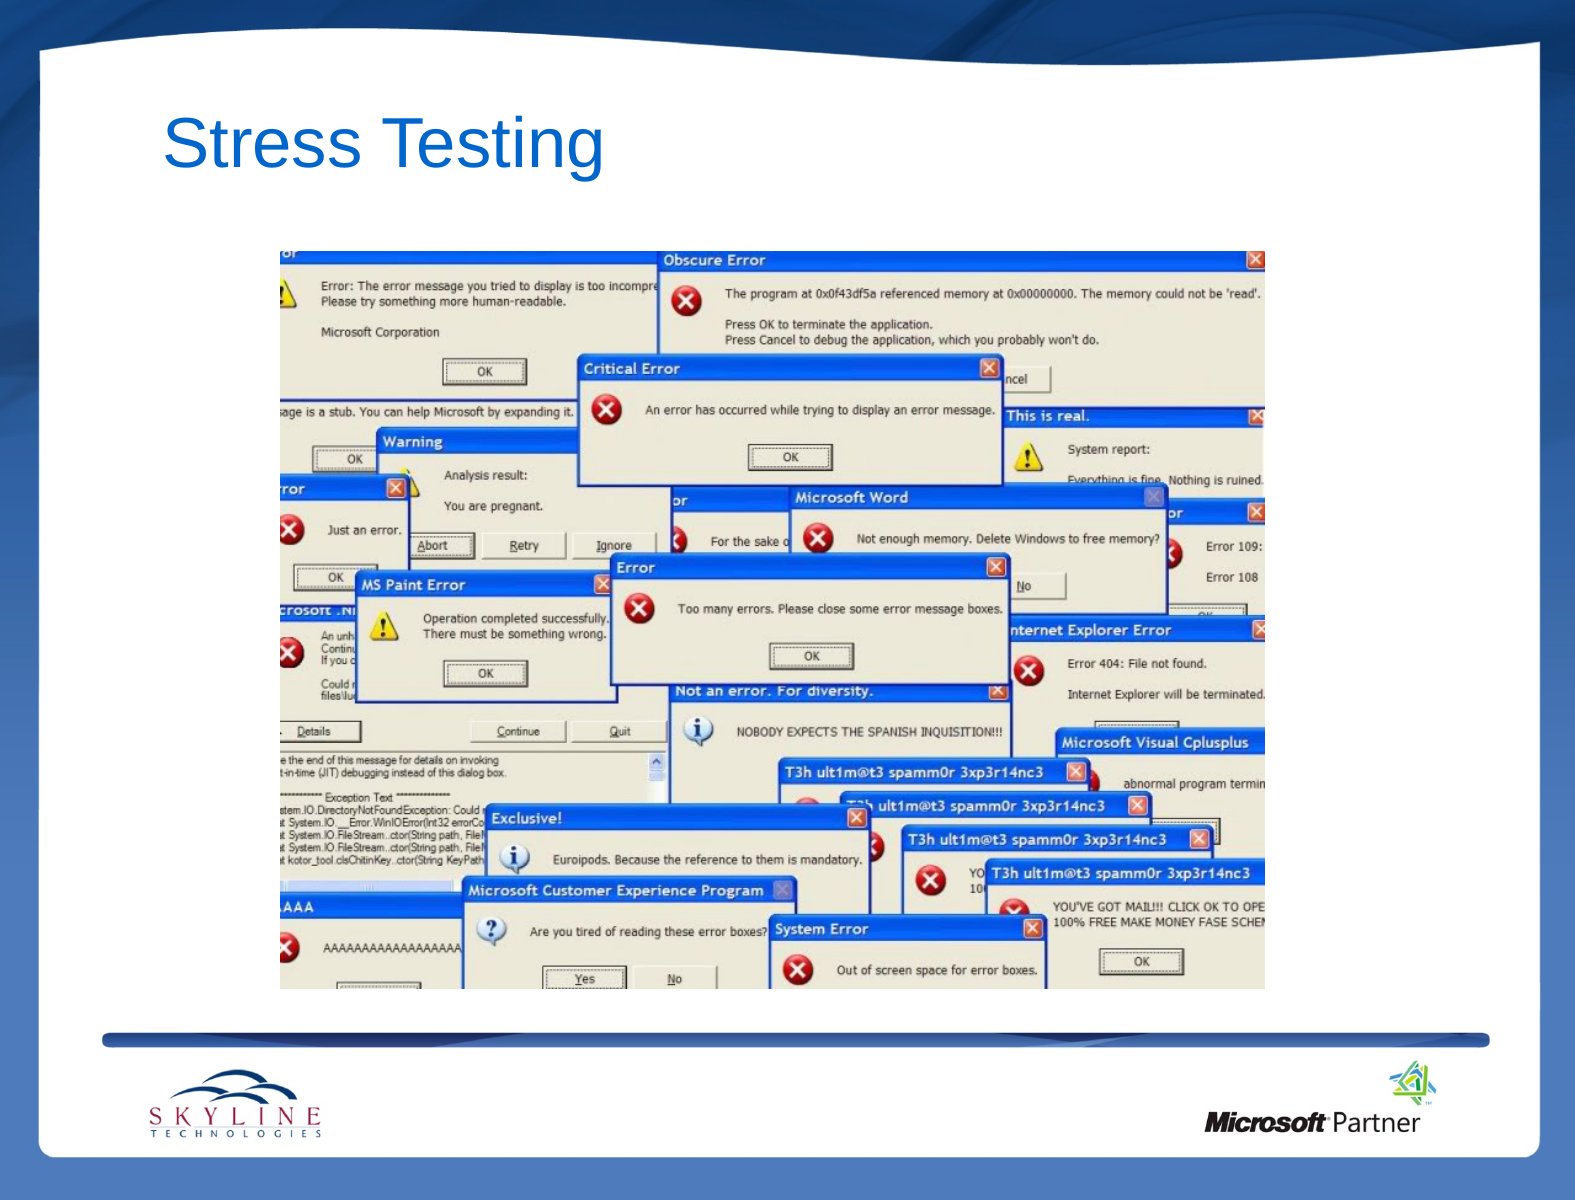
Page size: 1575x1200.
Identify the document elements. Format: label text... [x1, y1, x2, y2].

title Stress Testing [146, 62, 1356, 218]
text_box [147, 243, 1468, 1026]
picture [0, 0, 1575, 1200]
